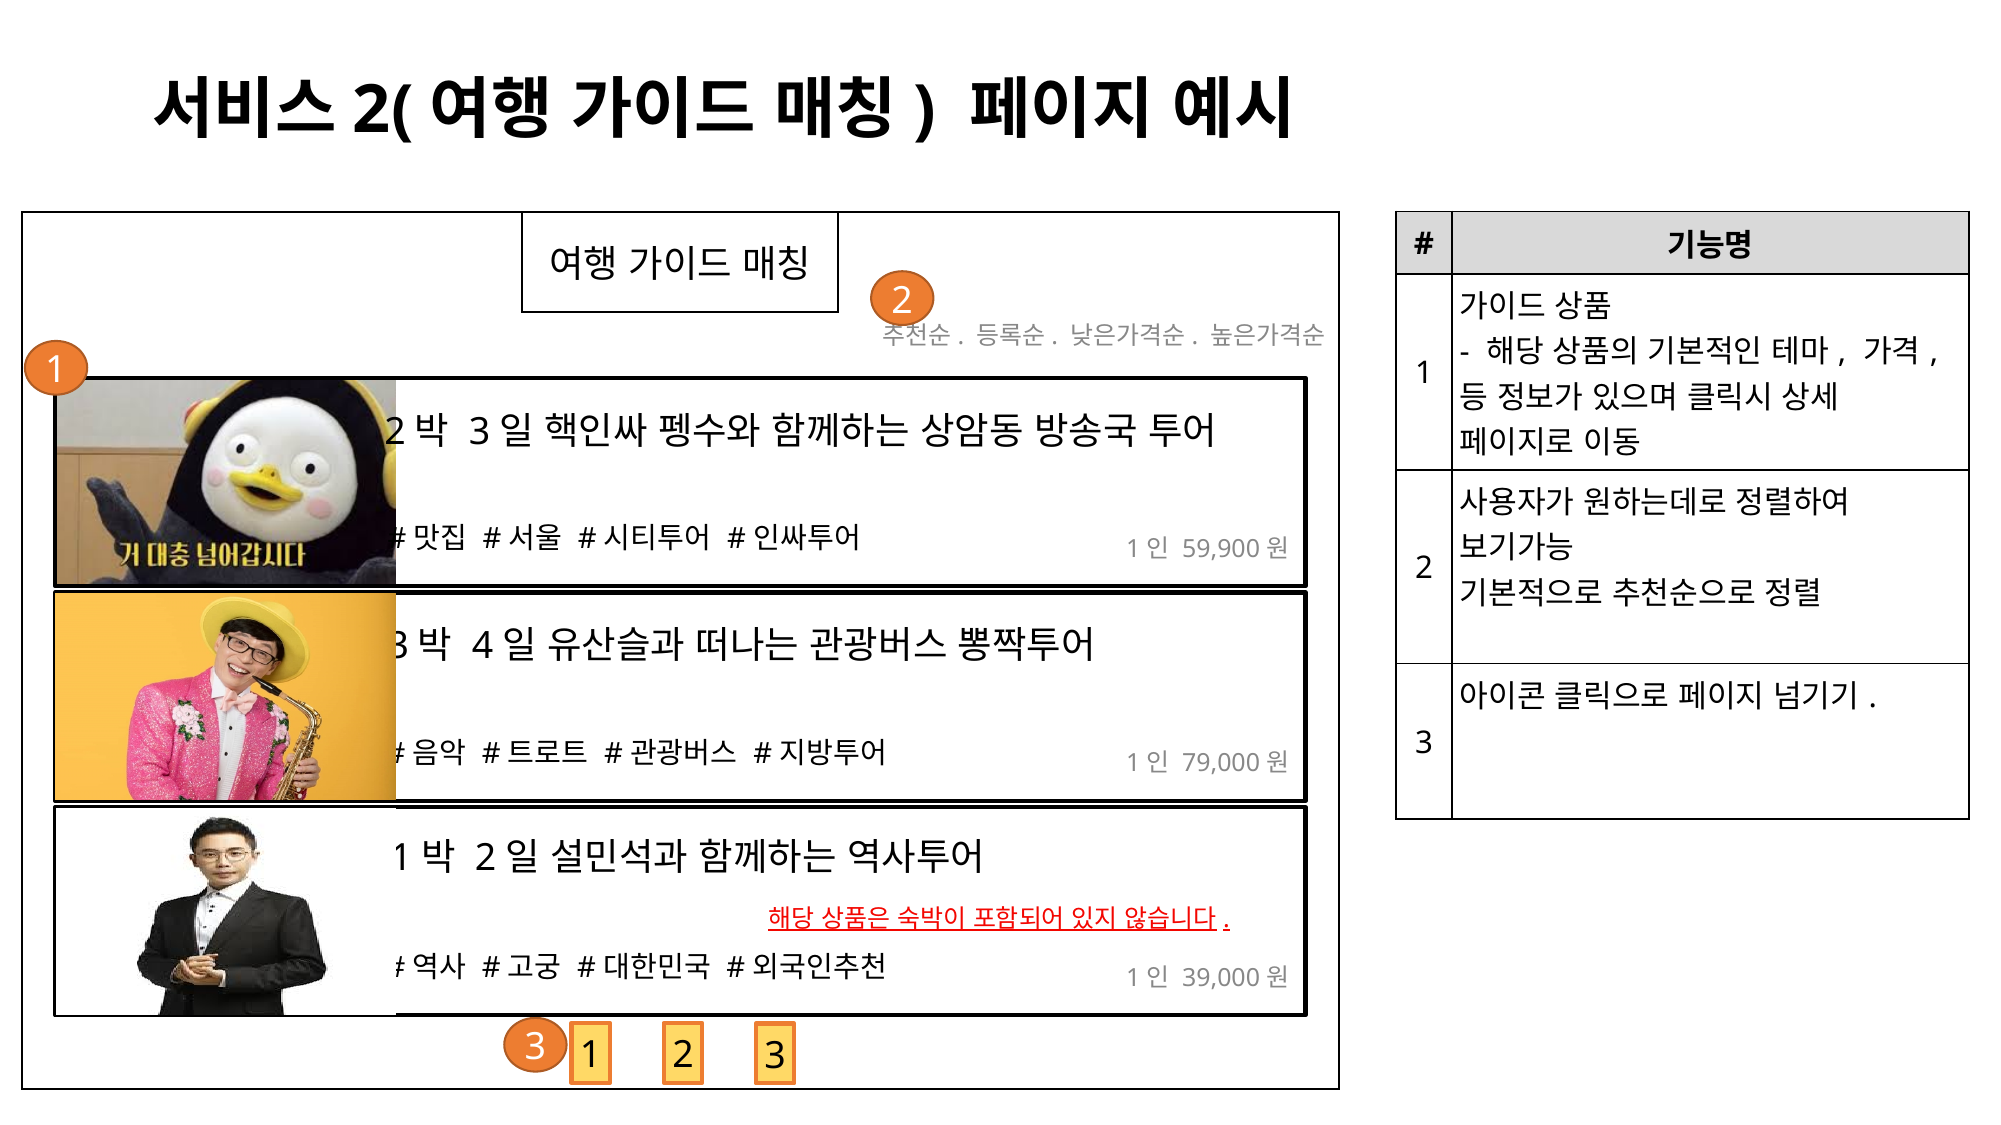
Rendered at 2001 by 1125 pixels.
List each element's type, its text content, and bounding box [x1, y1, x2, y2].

table_cell 가이드 상품 - 해당 상품의 기본적인 테마, 가격, 등 정보가 있으며 클릭시 상세 페이지로 이동 [1453, 275, 1968, 469]
text_box 1 [571, 1022, 610, 1083]
table_cell 사용자가 원하는데로 정렬하여 보기가능 기본적으로 추천순으로 정렬 [1453, 471, 1968, 663]
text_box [871, 267, 934, 329]
table_cell 2 [1397, 471, 1451, 663]
text_box 추천순. 등록순. 낮은가격순. 높은가격순 [874, 312, 1334, 358]
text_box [55, 592, 1306, 801]
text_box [24, 337, 88, 399]
table_header # [1397, 212, 1451, 273]
table_header 기능명 [1453, 212, 1968, 273]
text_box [522, 212, 839, 313]
text_box 2 [663, 1022, 703, 1083]
text_box 3 [755, 1023, 795, 1084]
table_cell 3 [1397, 664, 1451, 818]
table_cell 아이콘 클릭으로 페이지 넘기기. [1453, 664, 1968, 818]
text_box [21, 211, 1340, 1090]
table_cell 1 [1397, 275, 1451, 469]
text_box 서비스2(여행 가이드 매칭) 페이지 예시 [137, 58, 1386, 154]
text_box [55, 377, 1306, 587]
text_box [504, 1016, 567, 1076]
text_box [55, 807, 1306, 1016]
